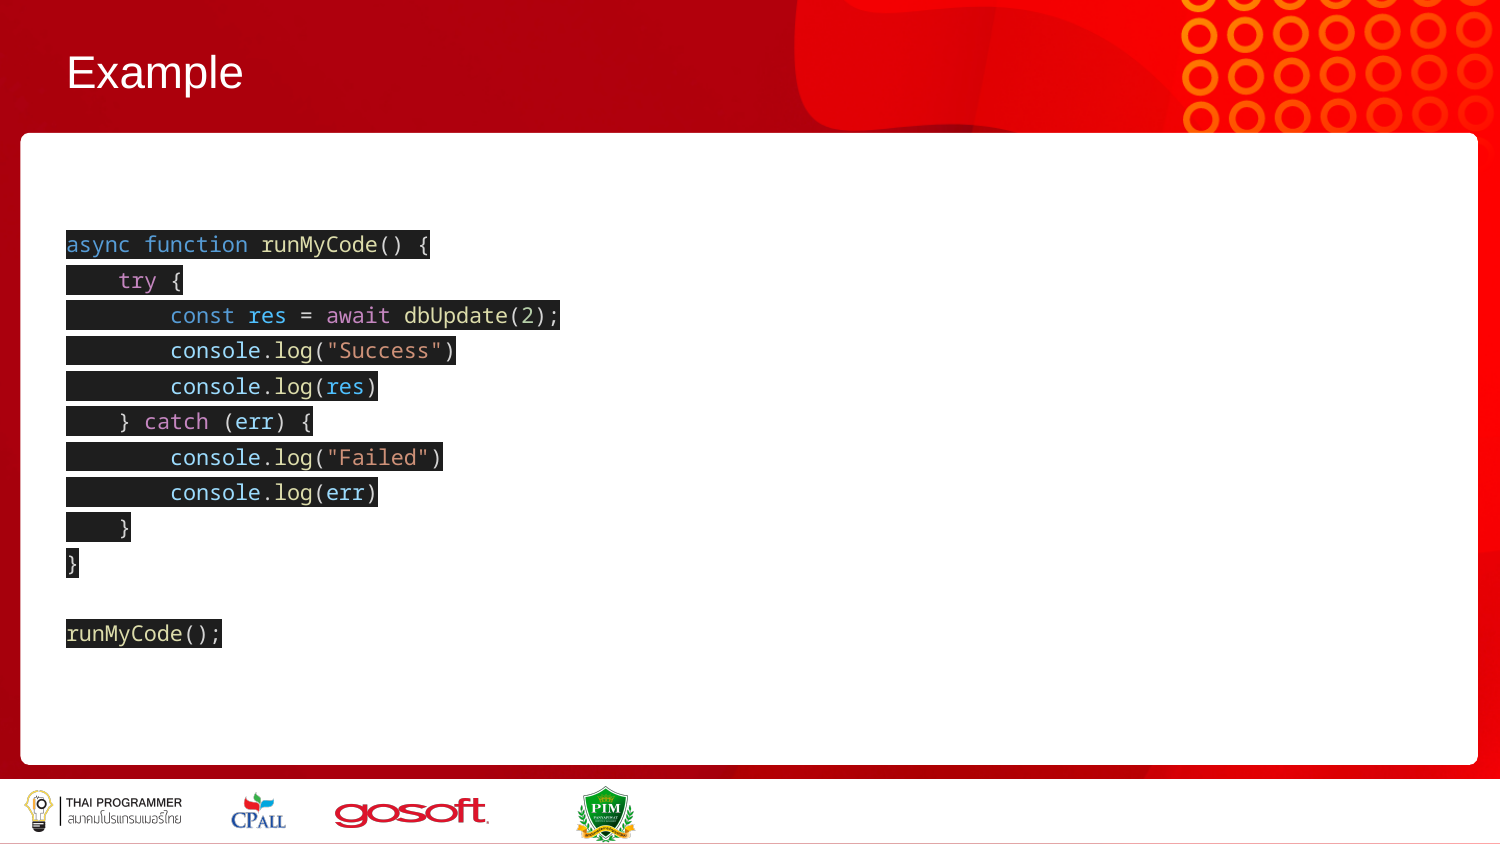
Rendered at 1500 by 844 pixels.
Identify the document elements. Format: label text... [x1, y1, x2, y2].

picture [575, 786, 636, 843]
list async function runMyCode() { try { const res = await dbUpdate(2); console.log("Success") console.log(res) } catch (err) { console.log("Failed") console.log(err) } } runMyCode(); [51, 189, 1449, 750]
picture [227, 790, 291, 833]
title Example [51, 23, 920, 117]
picture [15, 788, 195, 844]
picture [0, 0, 1500, 779]
picture [335, 798, 489, 828]
